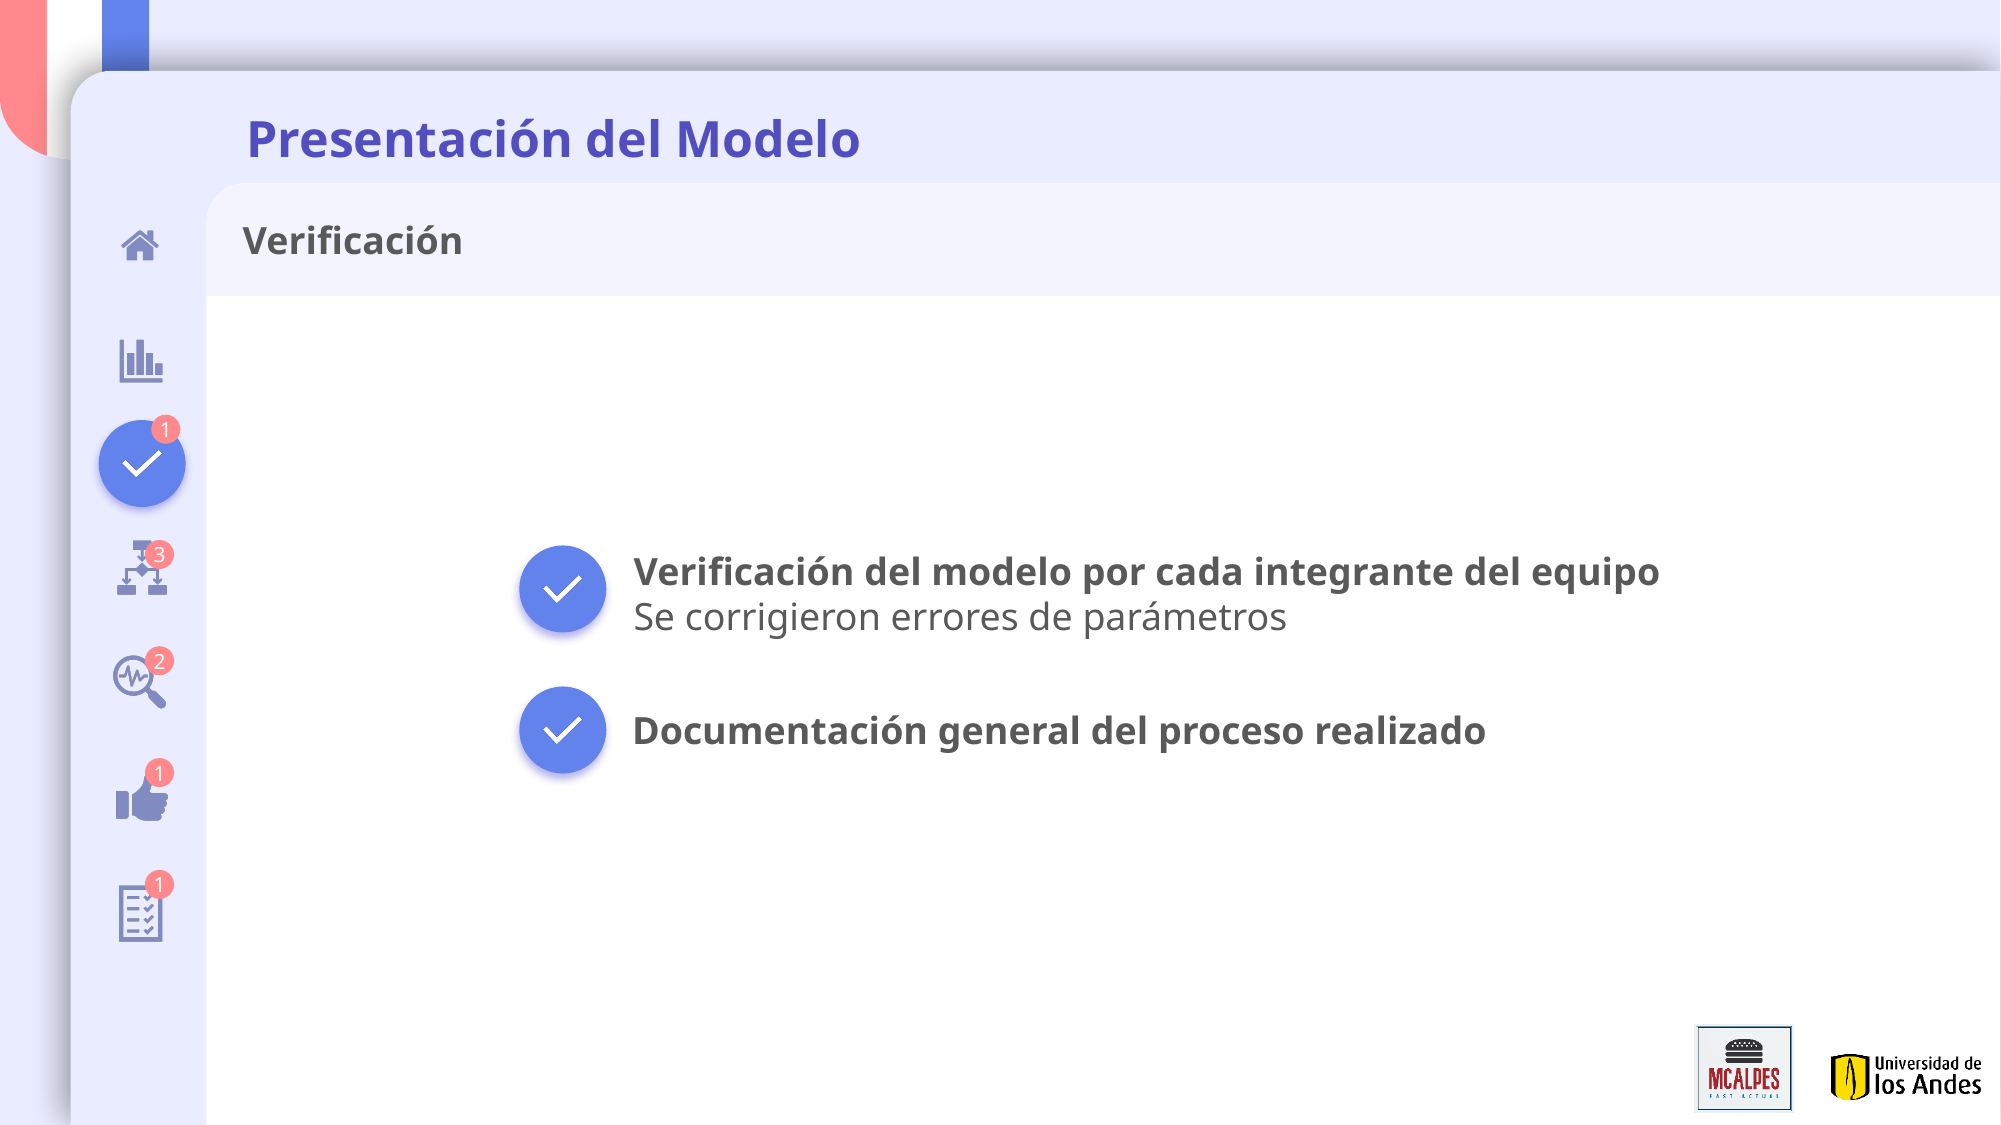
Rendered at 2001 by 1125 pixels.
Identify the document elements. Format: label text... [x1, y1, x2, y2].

picture [107, 880, 174, 947]
picture [1831, 1054, 1981, 1100]
picture [111, 331, 171, 391]
picture [111, 766, 173, 829]
text_box 1 [143, 756, 176, 789]
text_box 1 [143, 868, 176, 900]
picture [111, 536, 173, 599]
picture [1694, 1024, 1794, 1113]
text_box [519, 540, 1666, 647]
picture [121, 443, 163, 484]
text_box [519, 686, 1491, 774]
picture [108, 650, 172, 714]
text_box Verificación [205, 182, 2000, 297]
text_box 3 [143, 538, 176, 571]
text_box 1 [150, 413, 182, 445]
text_box 2 [143, 645, 176, 677]
